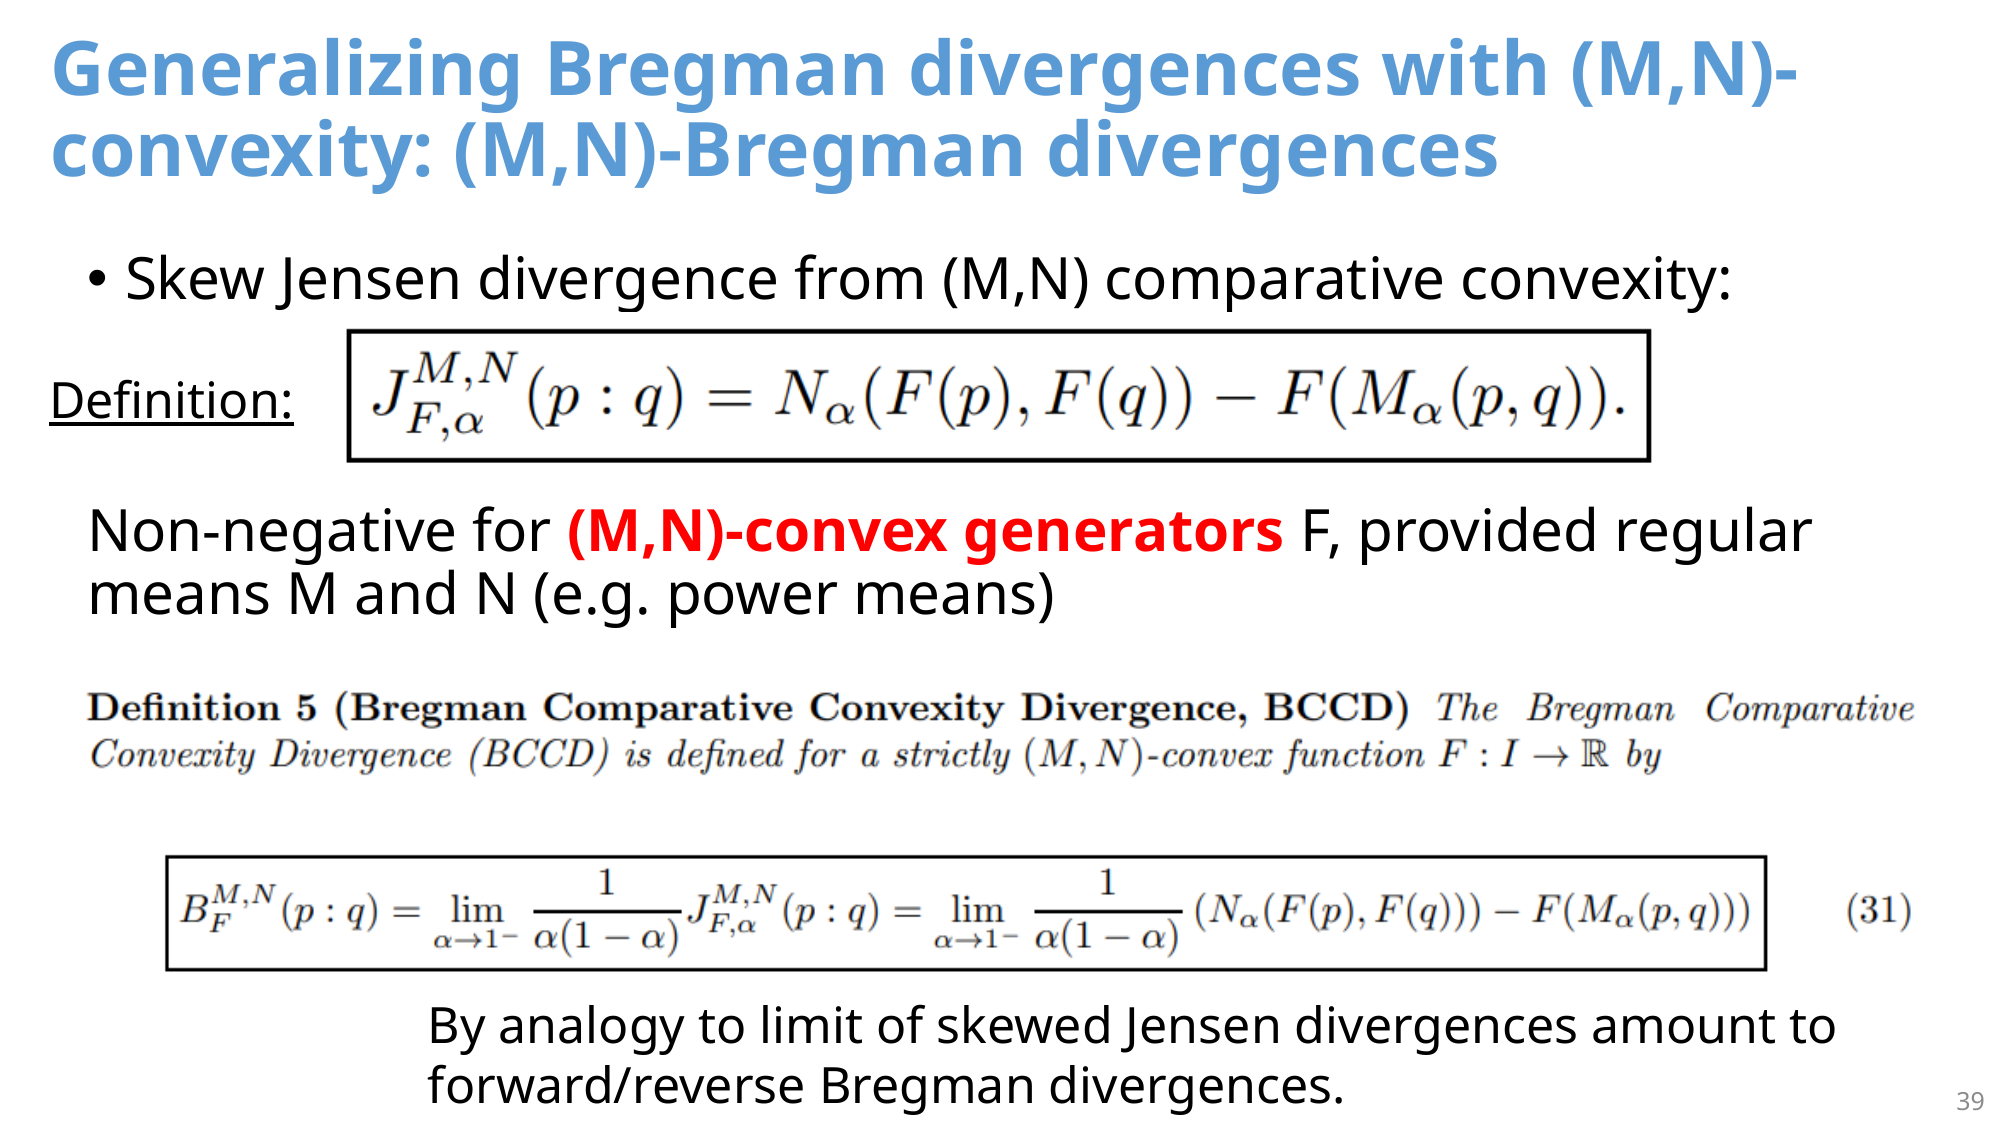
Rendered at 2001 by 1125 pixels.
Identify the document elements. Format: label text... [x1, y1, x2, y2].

list Skew Jensen divergence from (M,N) comparative convexity: Non-negative for (M,N)-convex generators F, provided regular means M and N (e.g. power means) [72, 242, 1943, 956]
text_box By analogy to limit of skewed Jensen divergences amount to forward/reverse Bregman divergences. [413, 1006, 1867, 1121]
title Generalizing Bregman divergences with (M,N)-convexity: (M,N)-Bregman divergences [35, 3, 1863, 221]
picture [77, 676, 1979, 1006]
slide_number 39 [1848, 1072, 2000, 1125]
text_box Definition: [34, 360, 309, 436]
picture [336, 312, 1664, 485]
